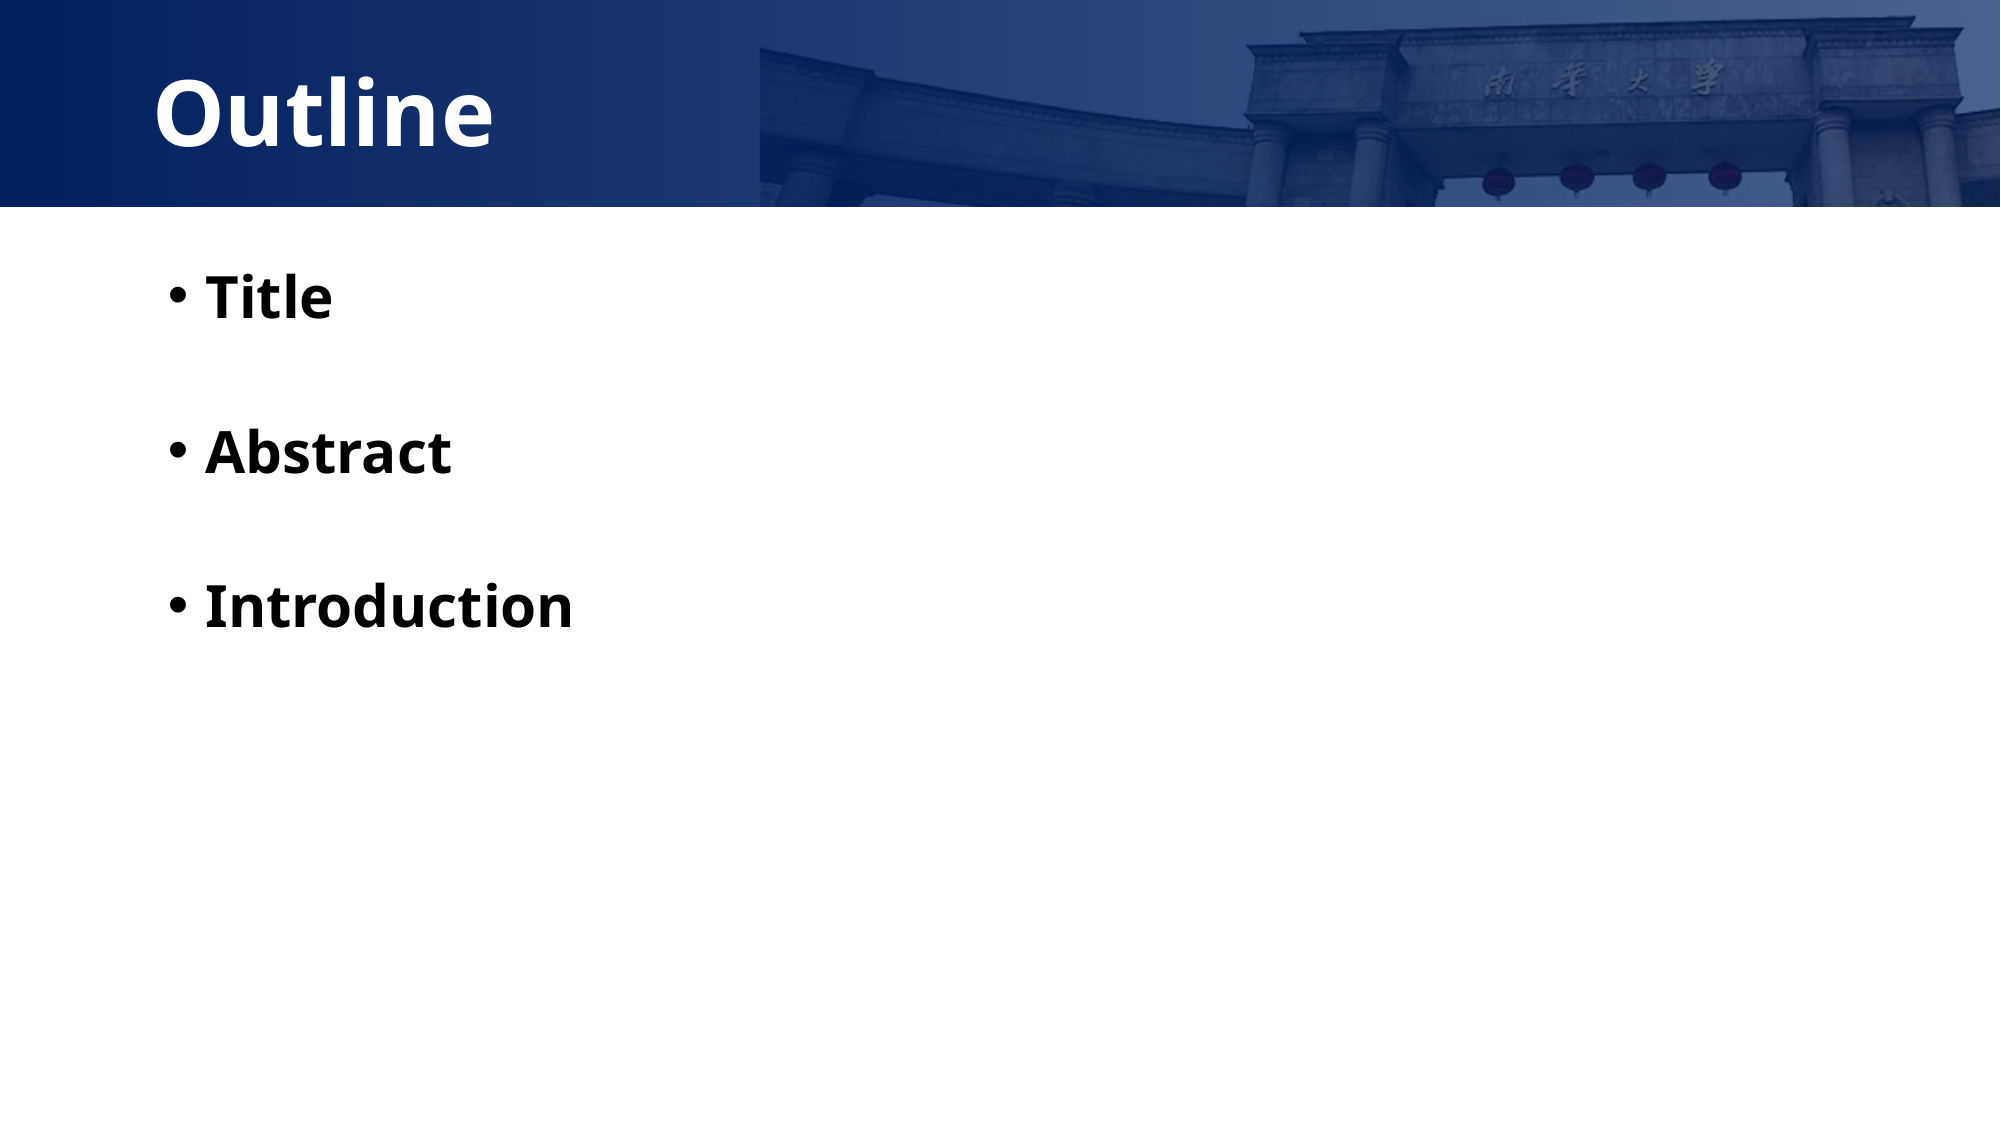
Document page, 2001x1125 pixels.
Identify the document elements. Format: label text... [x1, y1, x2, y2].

text_box Outline [137, 59, 1863, 278]
text_box Title Abstract Introduction [153, 217, 1965, 1104]
